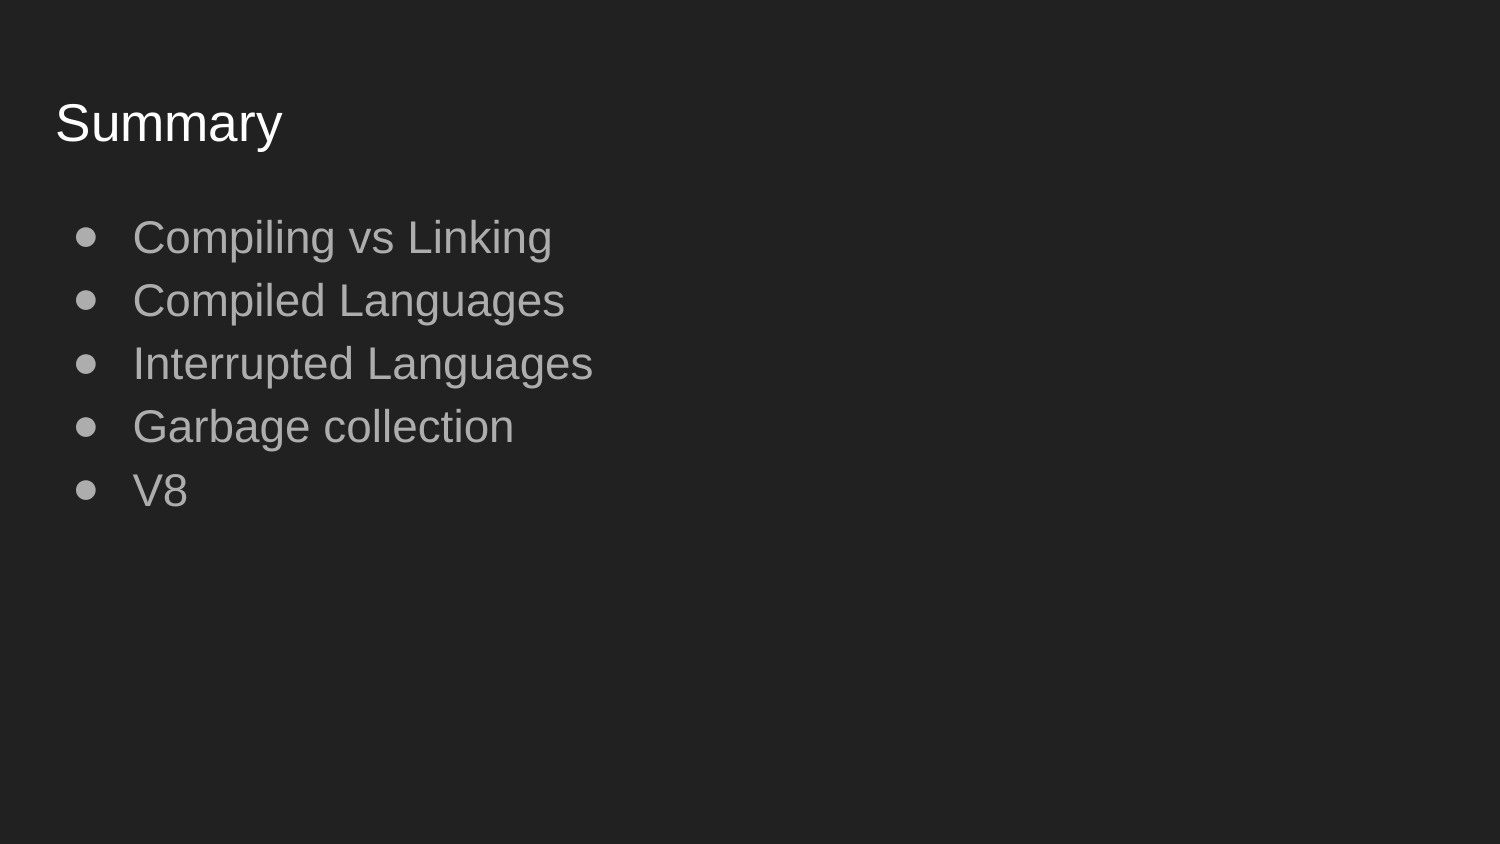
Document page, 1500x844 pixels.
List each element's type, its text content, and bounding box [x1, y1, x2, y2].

list Compiling vs Linking Compiled Languages Interrupted Languages Garbage collection V8 [42, 184, 1500, 618]
title Summary [40, 72, 920, 167]
